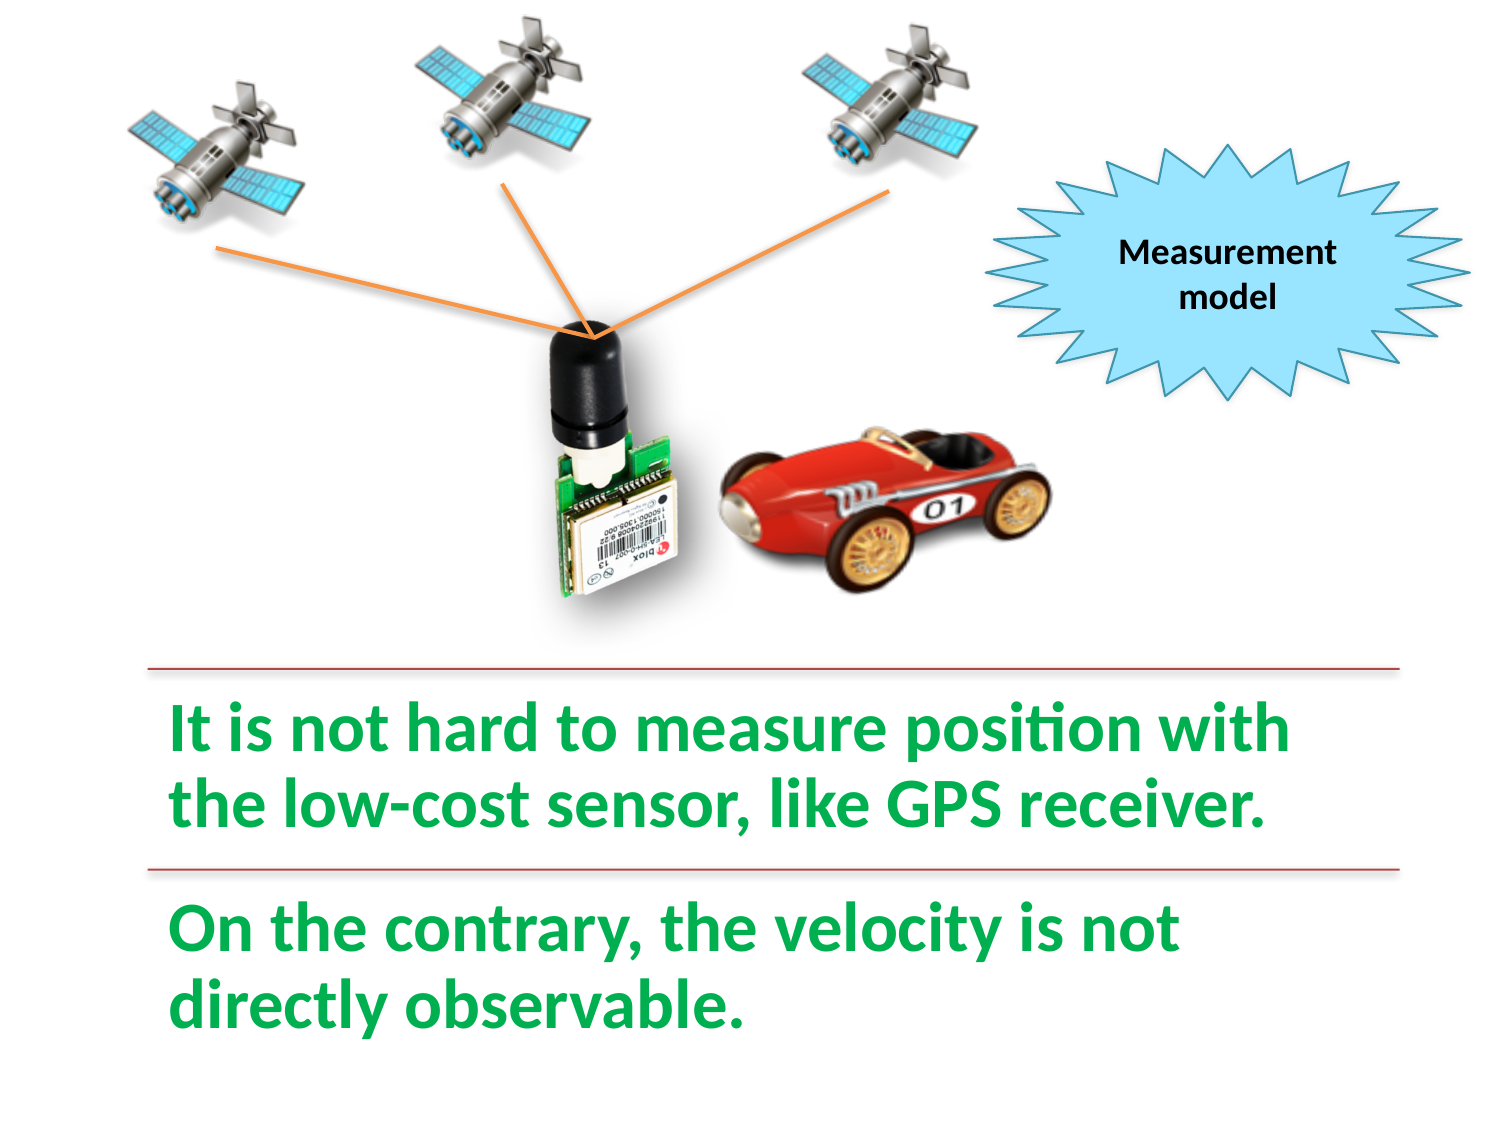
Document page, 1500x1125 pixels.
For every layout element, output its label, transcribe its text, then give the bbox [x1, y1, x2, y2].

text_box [146, 668, 1401, 1071]
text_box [501, 183, 595, 339]
text_box Measurement model [984, 143, 1471, 402]
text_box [593, 190, 890, 339]
picture [400, 333, 1071, 658]
picture [123, 63, 309, 249]
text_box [215, 247, 495, 339]
picture [796, 6, 982, 192]
picture [409, 0, 595, 185]
